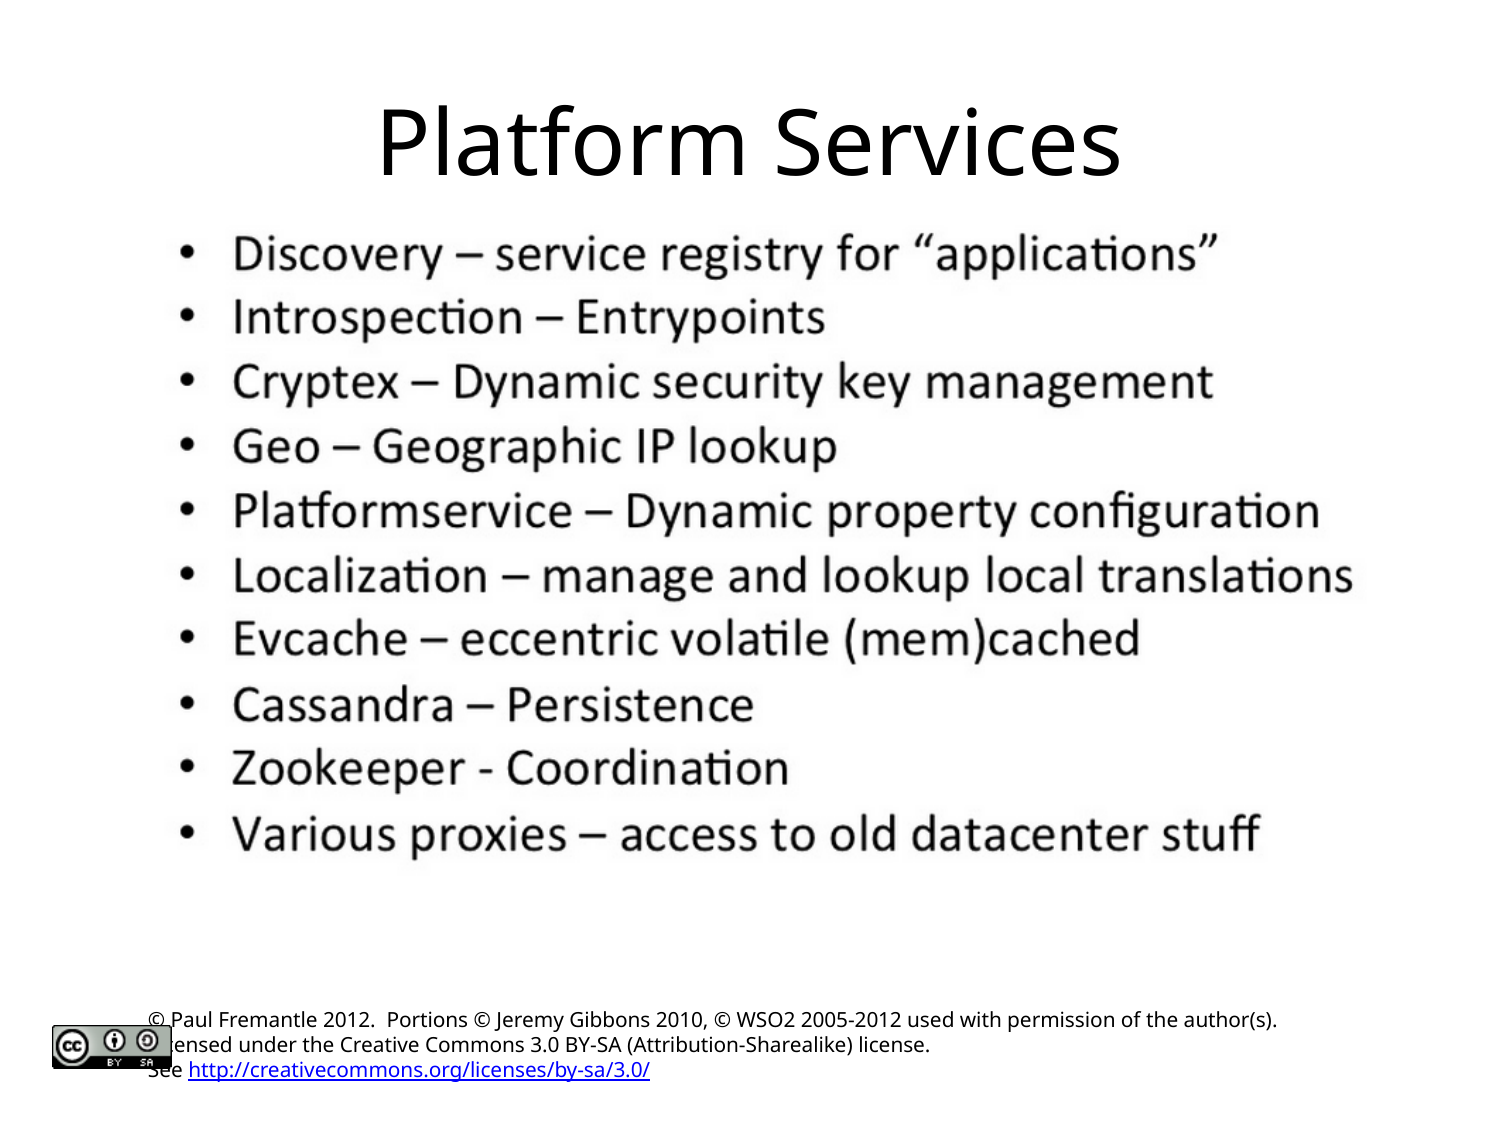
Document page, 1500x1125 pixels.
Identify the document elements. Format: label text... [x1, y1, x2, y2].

picture [52, 1025, 172, 1069]
title Platform Services [75, 45, 1425, 212]
picture [74, 213, 1460, 895]
